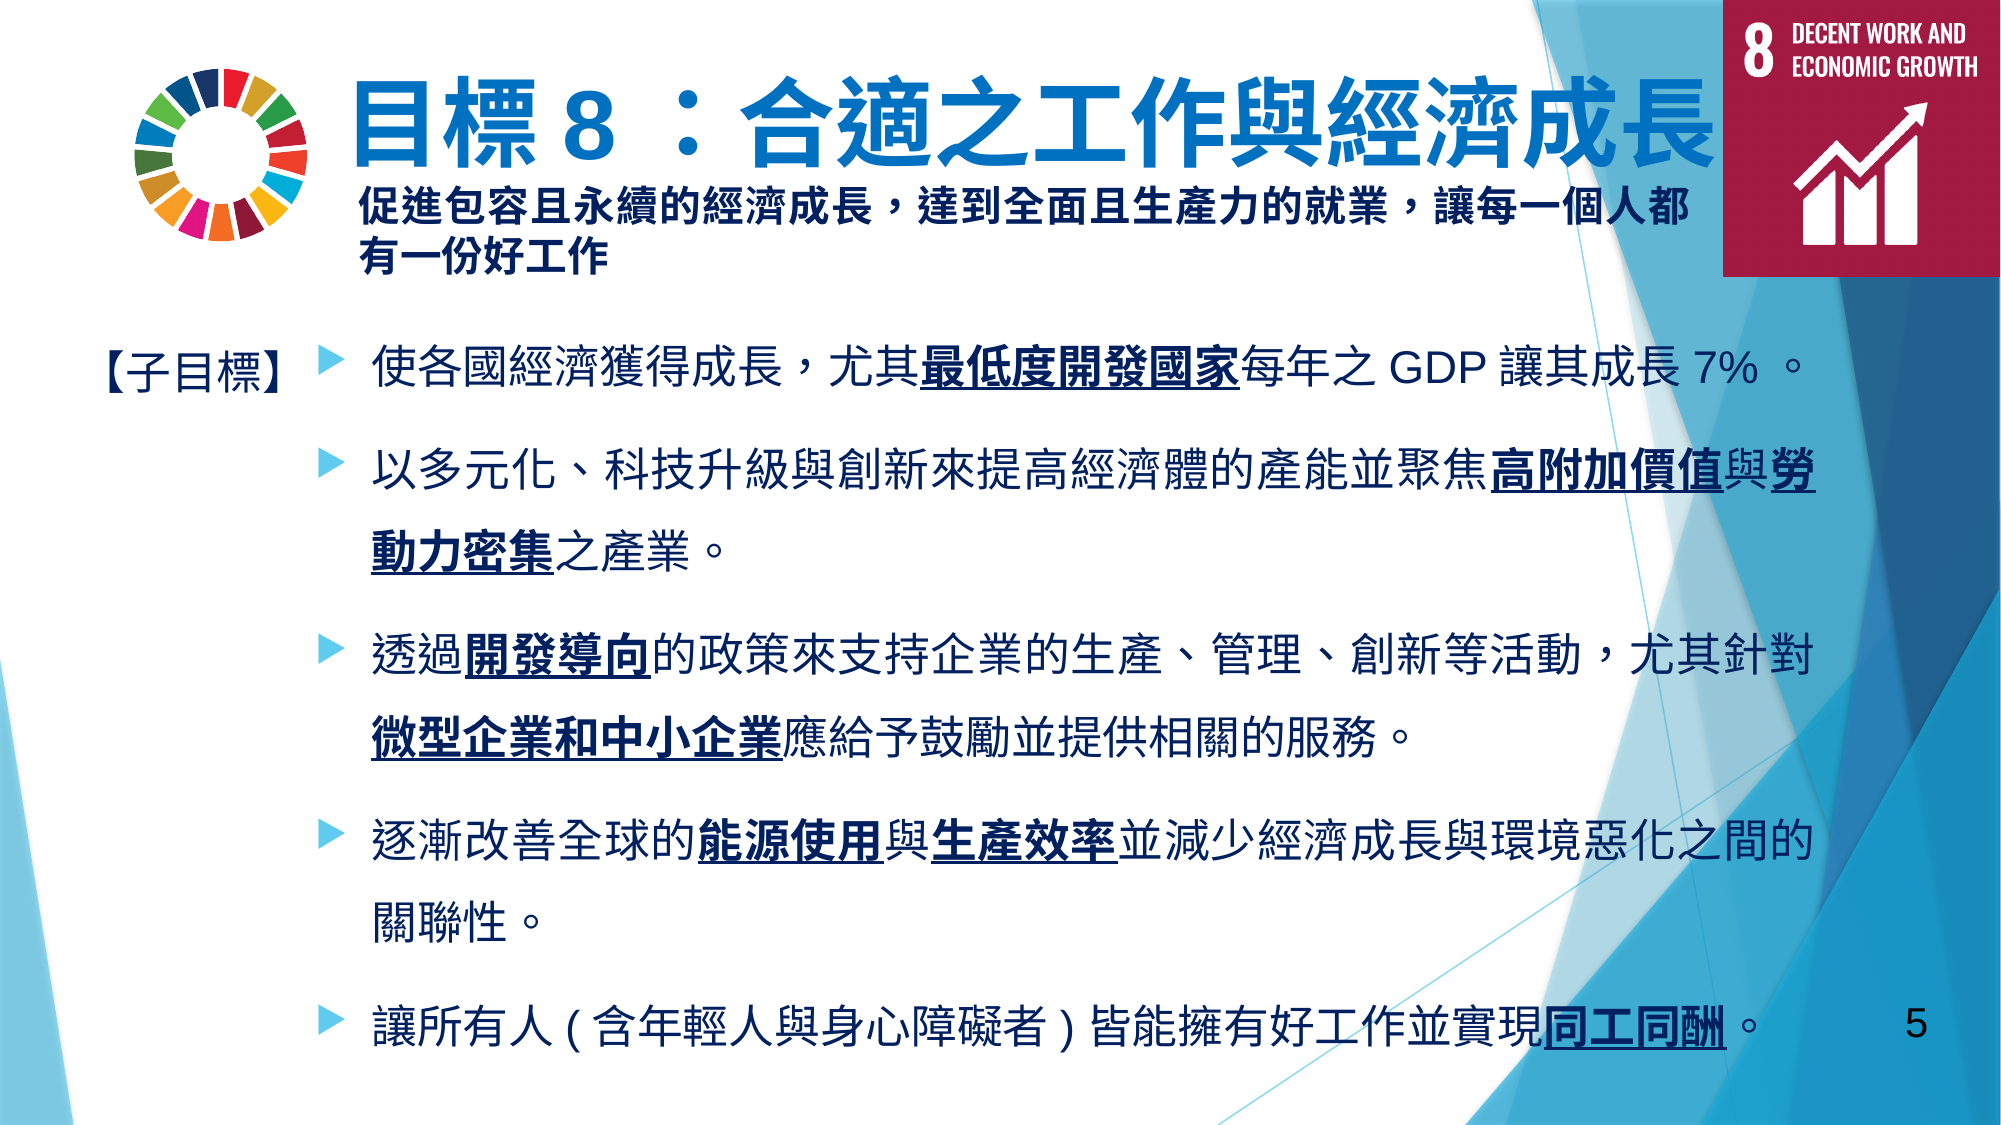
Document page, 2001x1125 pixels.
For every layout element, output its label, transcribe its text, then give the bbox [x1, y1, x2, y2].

slide_number 5 [1832, 991, 1944, 1051]
picture [129, 65, 311, 247]
picture [1722, 0, 2000, 278]
text_box 使各國經濟獲得成長，尤其最低度開發國家每年之GDP讓其成長7%。 以多元化、科技升級與創新來提高經濟體的產能並聚焦高附加價值與勞動力密集之產業。 透過開發導向的政策來支持企業的生產、管理、創新等活動，尤其針對微型企業和中小企業應給予鼓勵並提供相關的服務。 逐漸改善全球的能源使用與生產效率並減少經濟成長與環境惡化之間的關聯性。 讓所有人(含年輕人與身心障礙者)皆能擁有好工作並實現同工同酬。 [300, 302, 1832, 1090]
list 【子目標】 [64, 309, 300, 440]
title 目標8：合適之工作與經濟成長 [328, 54, 1717, 200]
text_box 促進包容且永續的經濟成長，達到全面且生產力的就業，讓每一個人都有一份好工作 [343, 172, 1706, 288]
